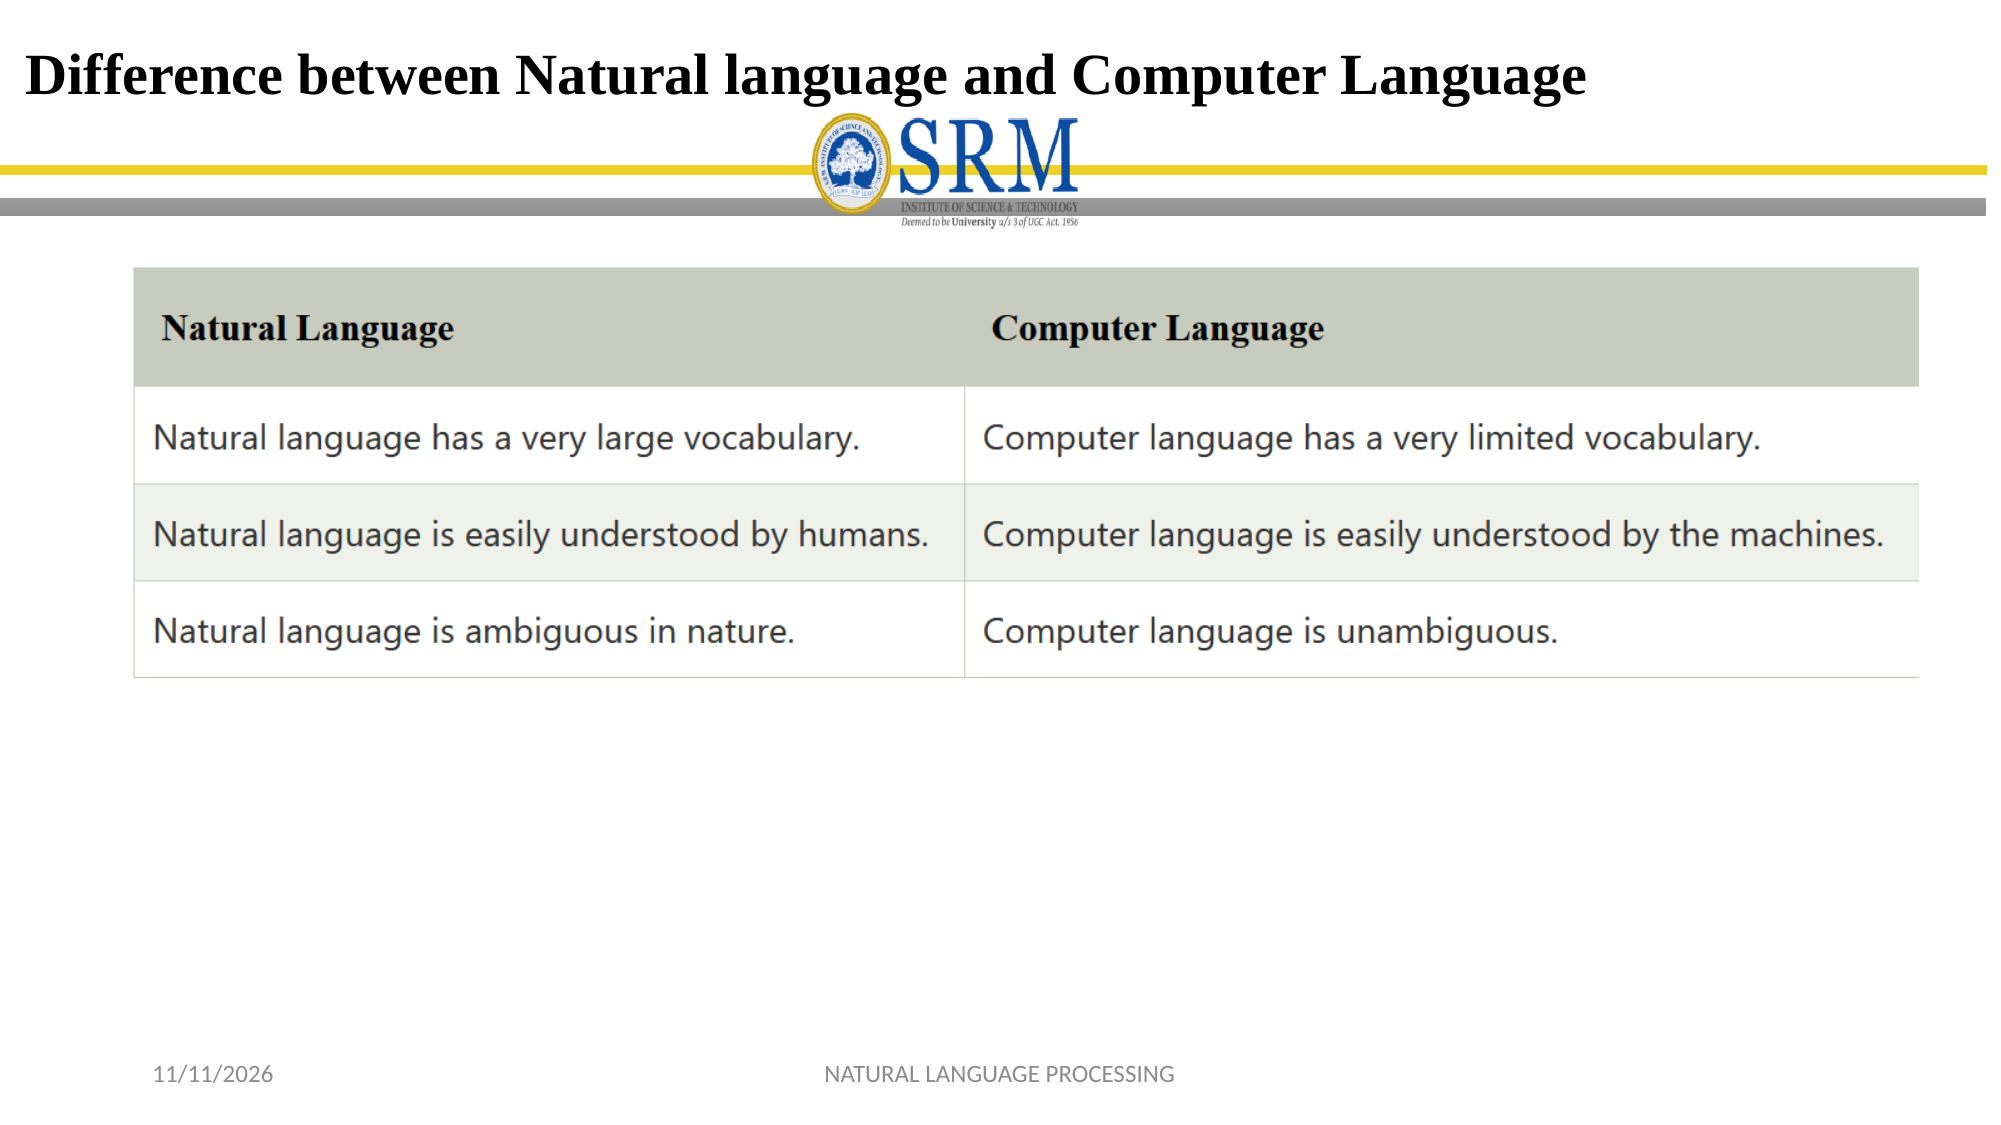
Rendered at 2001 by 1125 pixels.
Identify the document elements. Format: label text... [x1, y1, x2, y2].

footer NATURAL LANGUAGE PROCESSING [662, 1042, 1338, 1103]
text_box [0, 165, 812, 175]
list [111, 265, 1919, 682]
title Difference between Natural language and Computer Language [10, 22, 2000, 130]
text_box [0, 198, 812, 216]
text_box [1078, 165, 1987, 175]
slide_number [137, 1042, 588, 1103]
text_box [1078, 198, 1986, 216]
picture [812, 113, 1078, 229]
